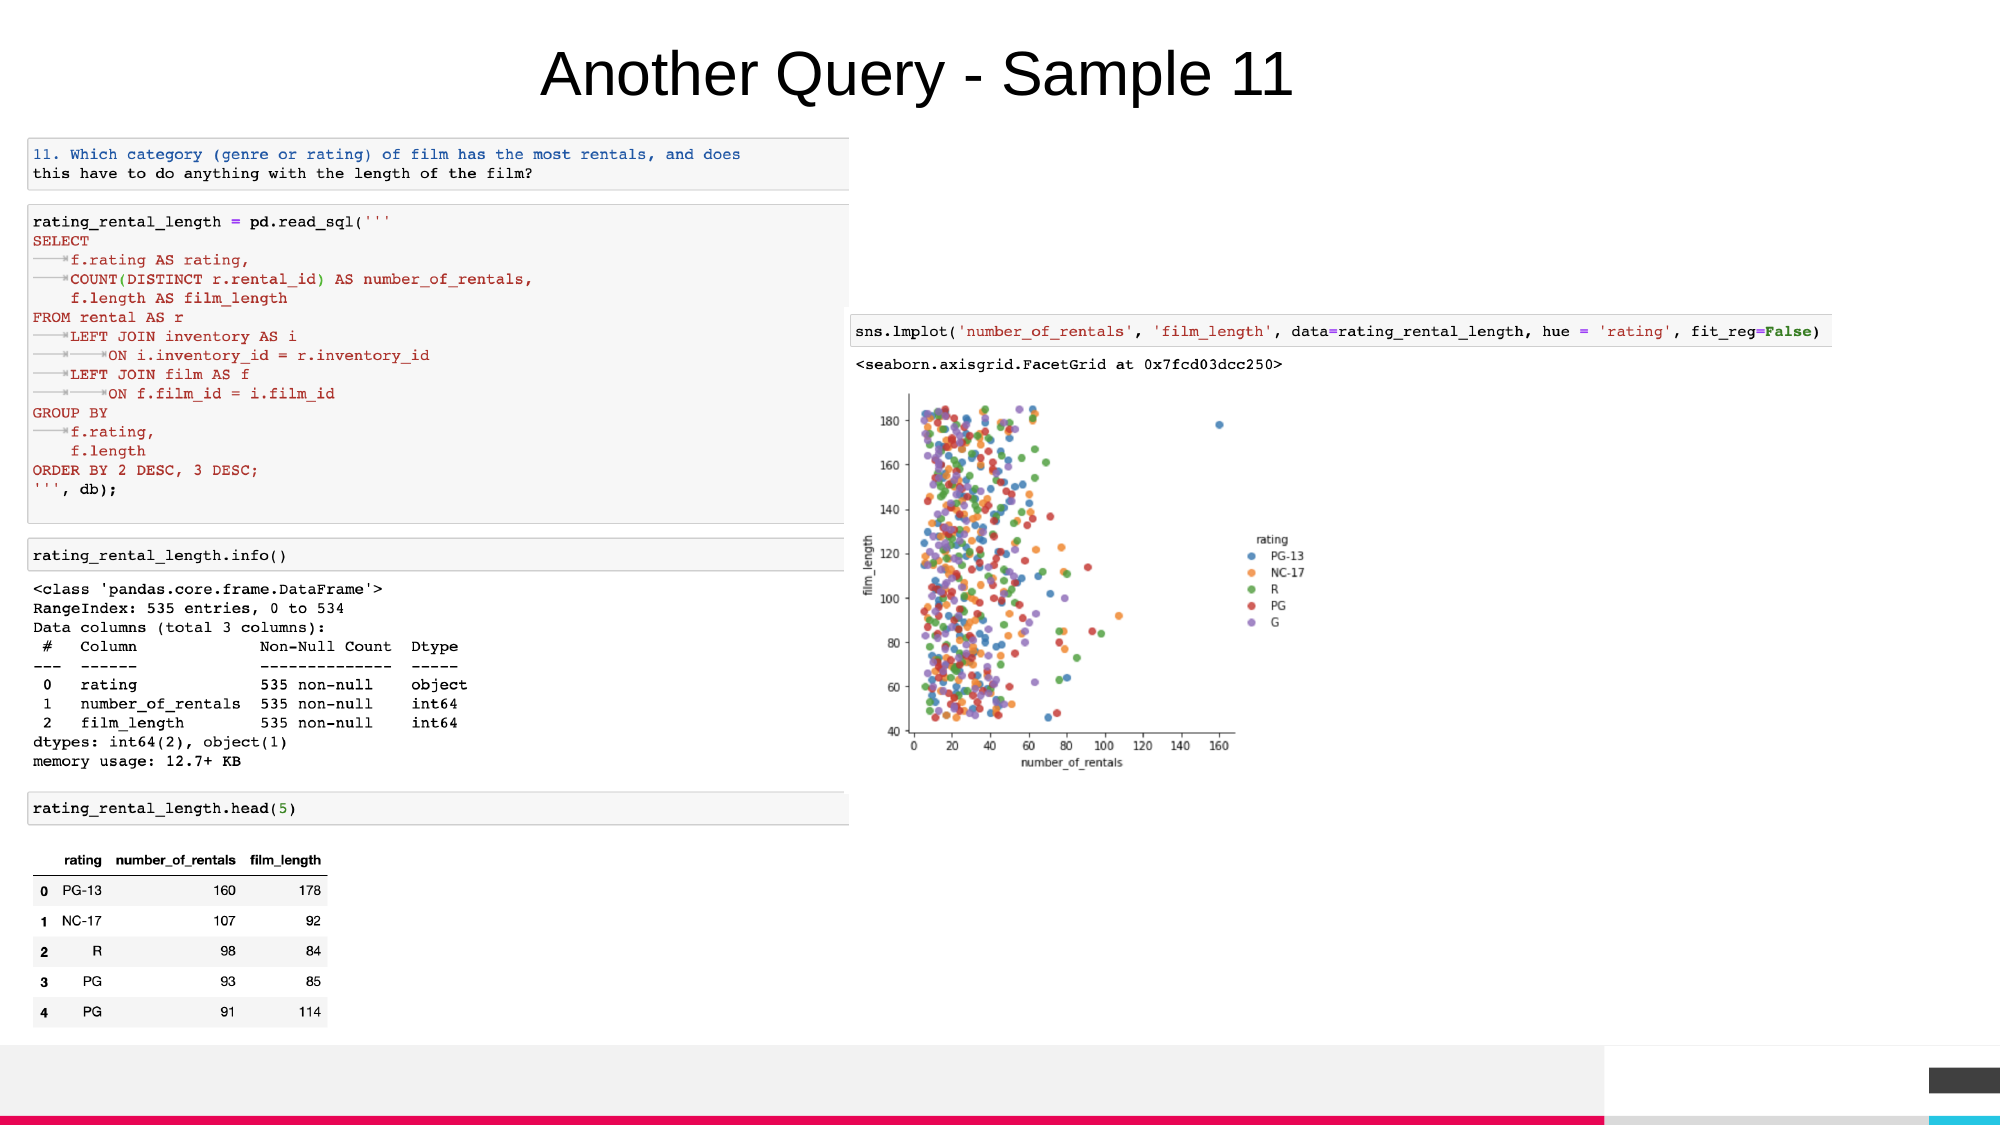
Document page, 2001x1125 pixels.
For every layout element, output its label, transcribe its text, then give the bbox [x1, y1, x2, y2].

slide_number [1928, 1067, 2000, 1094]
picture [27, 134, 1833, 1044]
title Another Query - Sample 11 [539, 34, 1400, 107]
